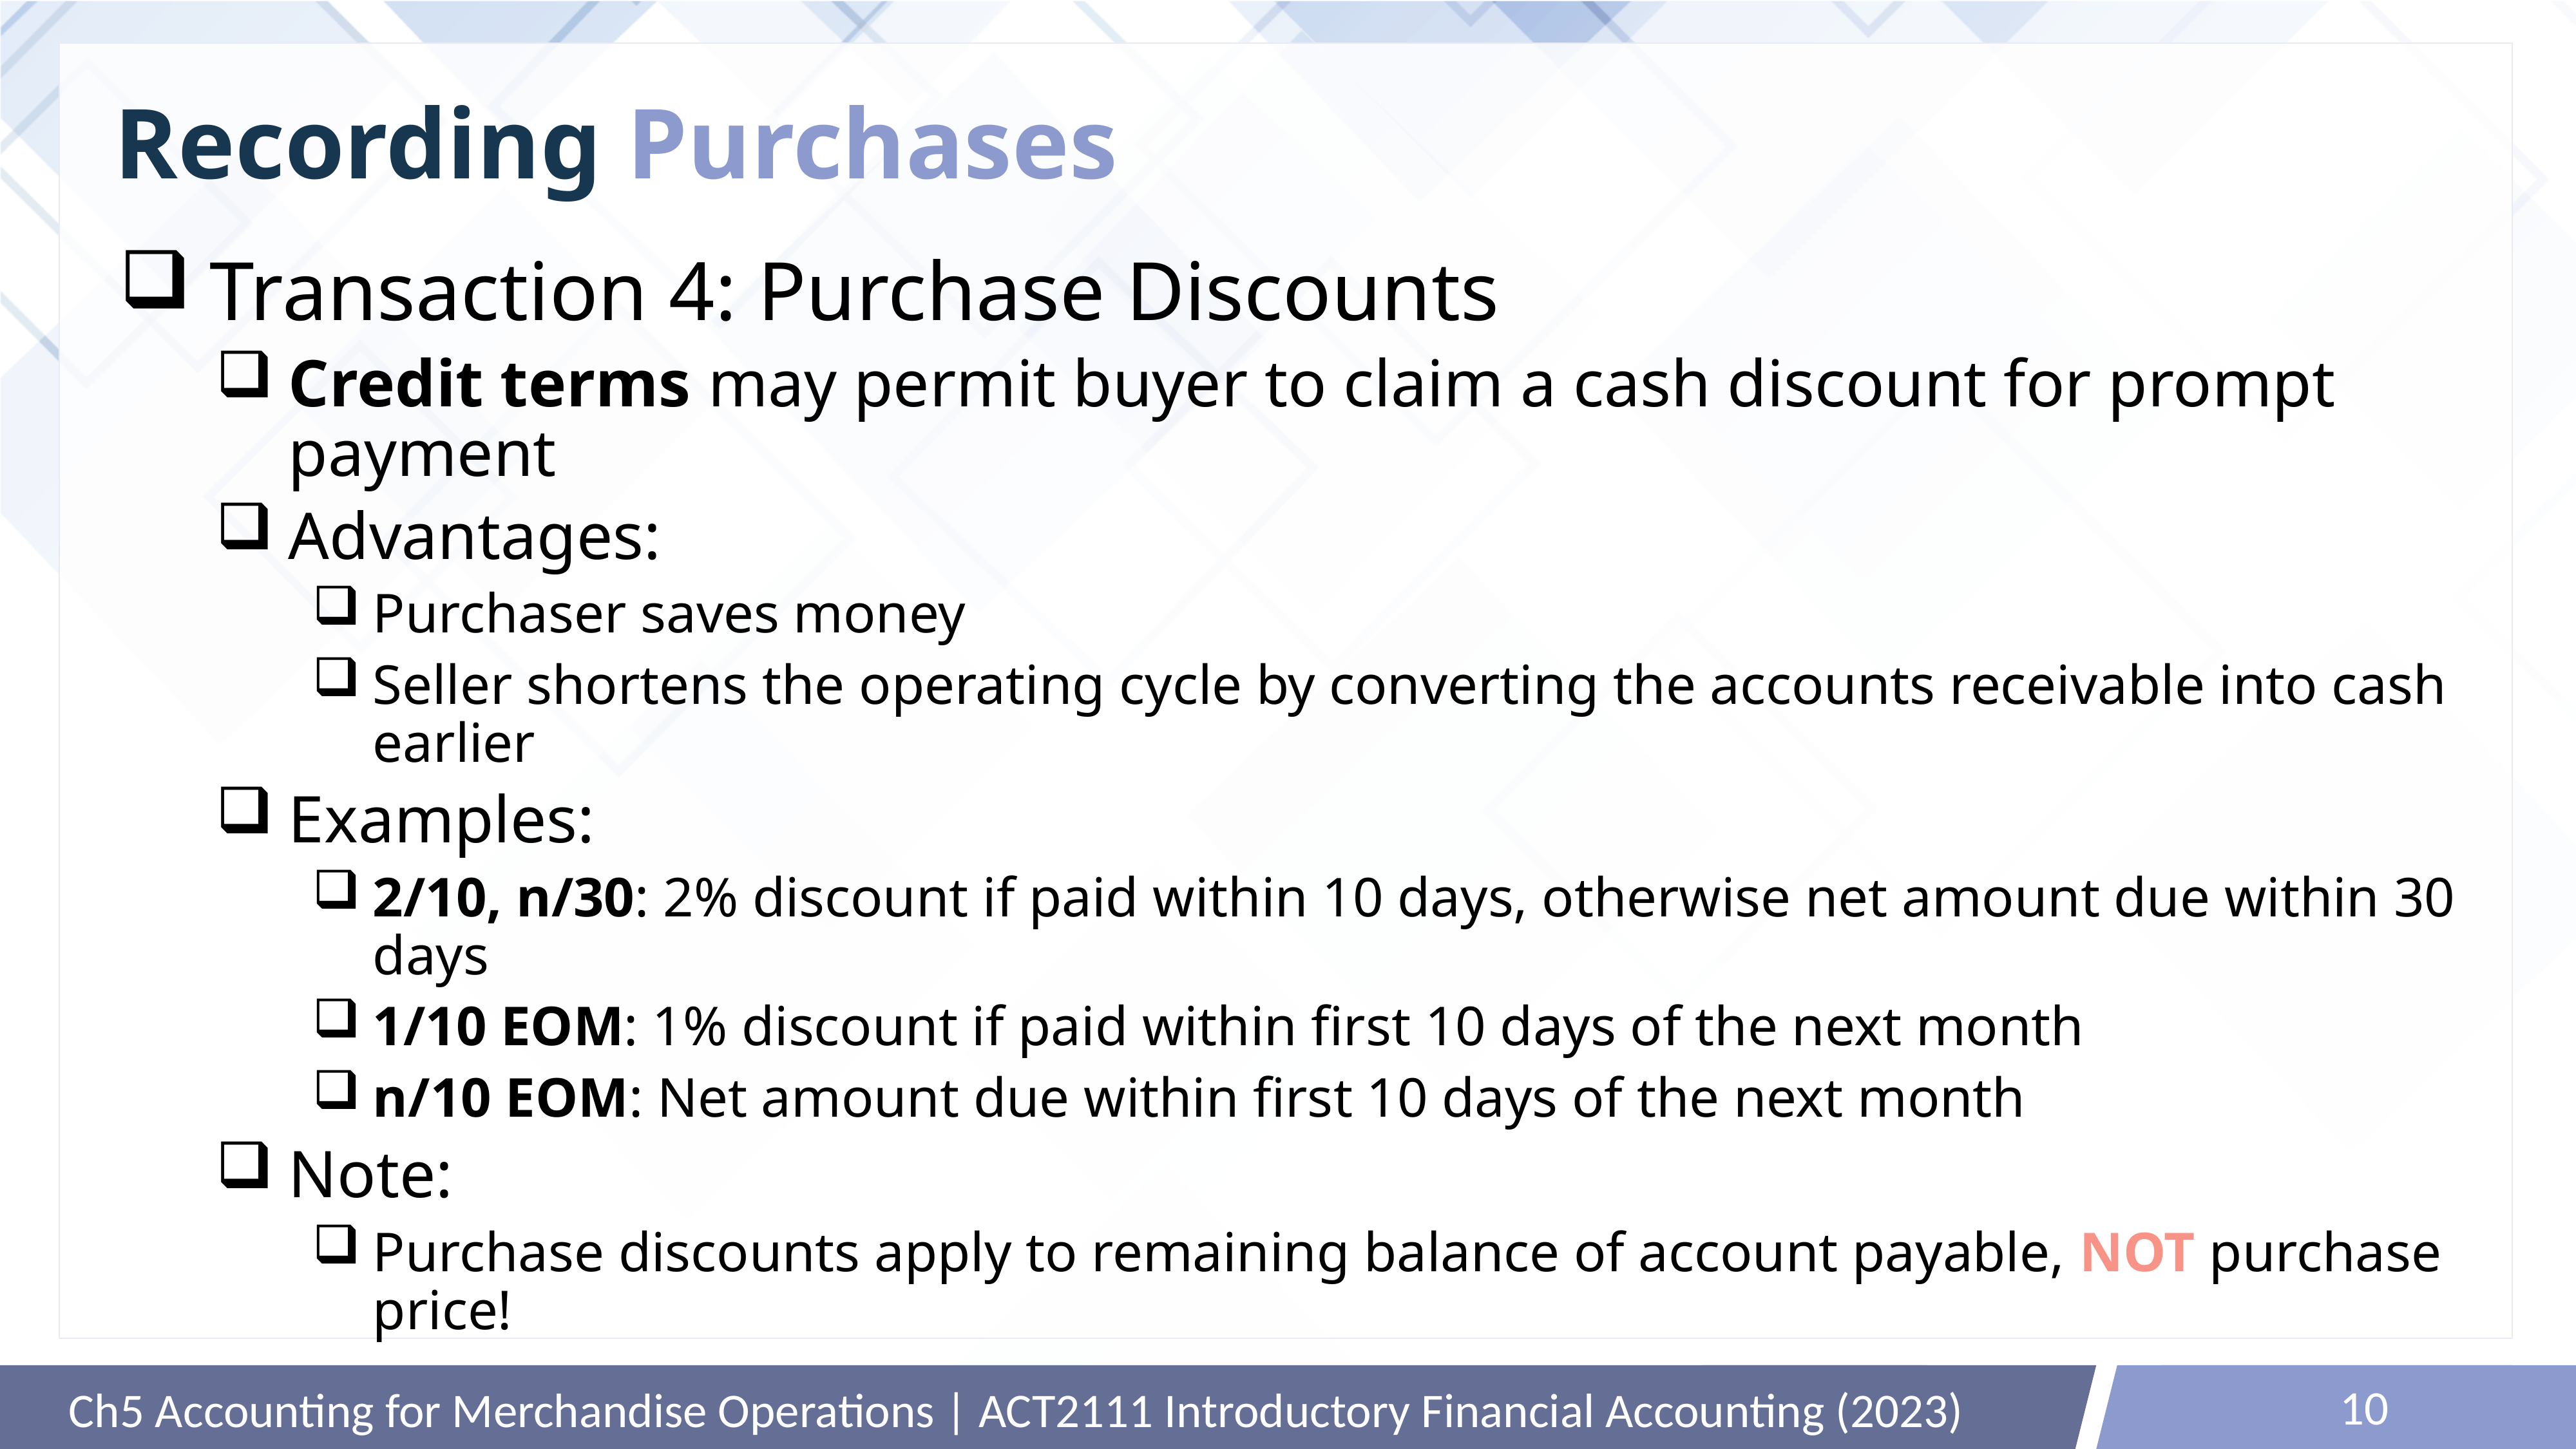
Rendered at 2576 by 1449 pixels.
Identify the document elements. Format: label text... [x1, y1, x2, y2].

slide_number 10 [1819, 1367, 2399, 1444]
footer Ch5 Accounting for Merchandise Operations | ACT2111 Introductory Financial Accounting (2023) [59, 1367, 2050, 1449]
title Recording Purchases [104, 77, 2461, 218]
list Transaction 4: Purchase Discounts Credit terms may permit buyer to claim a cash discount for prompt payment Advantages: Purchaser saves money Seller shortens the operating cycle by converting the accounts receivable into cash earlier Examples: 2/10, n/30: 2% discount if paid within 10 days, otherwise net amount due within 30 days 1/10 EOM: 1% discount if paid within first 10 days of the next month n/10 EOM: Net amount due within first 10 days of the next month Note: Purchase discounts apply to remaining balance of account payable, NOT purchase price! [110, 246, 2521, 1307]
picture [2075, 1444, 2097, 1449]
picture [3, 2, 2574, 1367]
